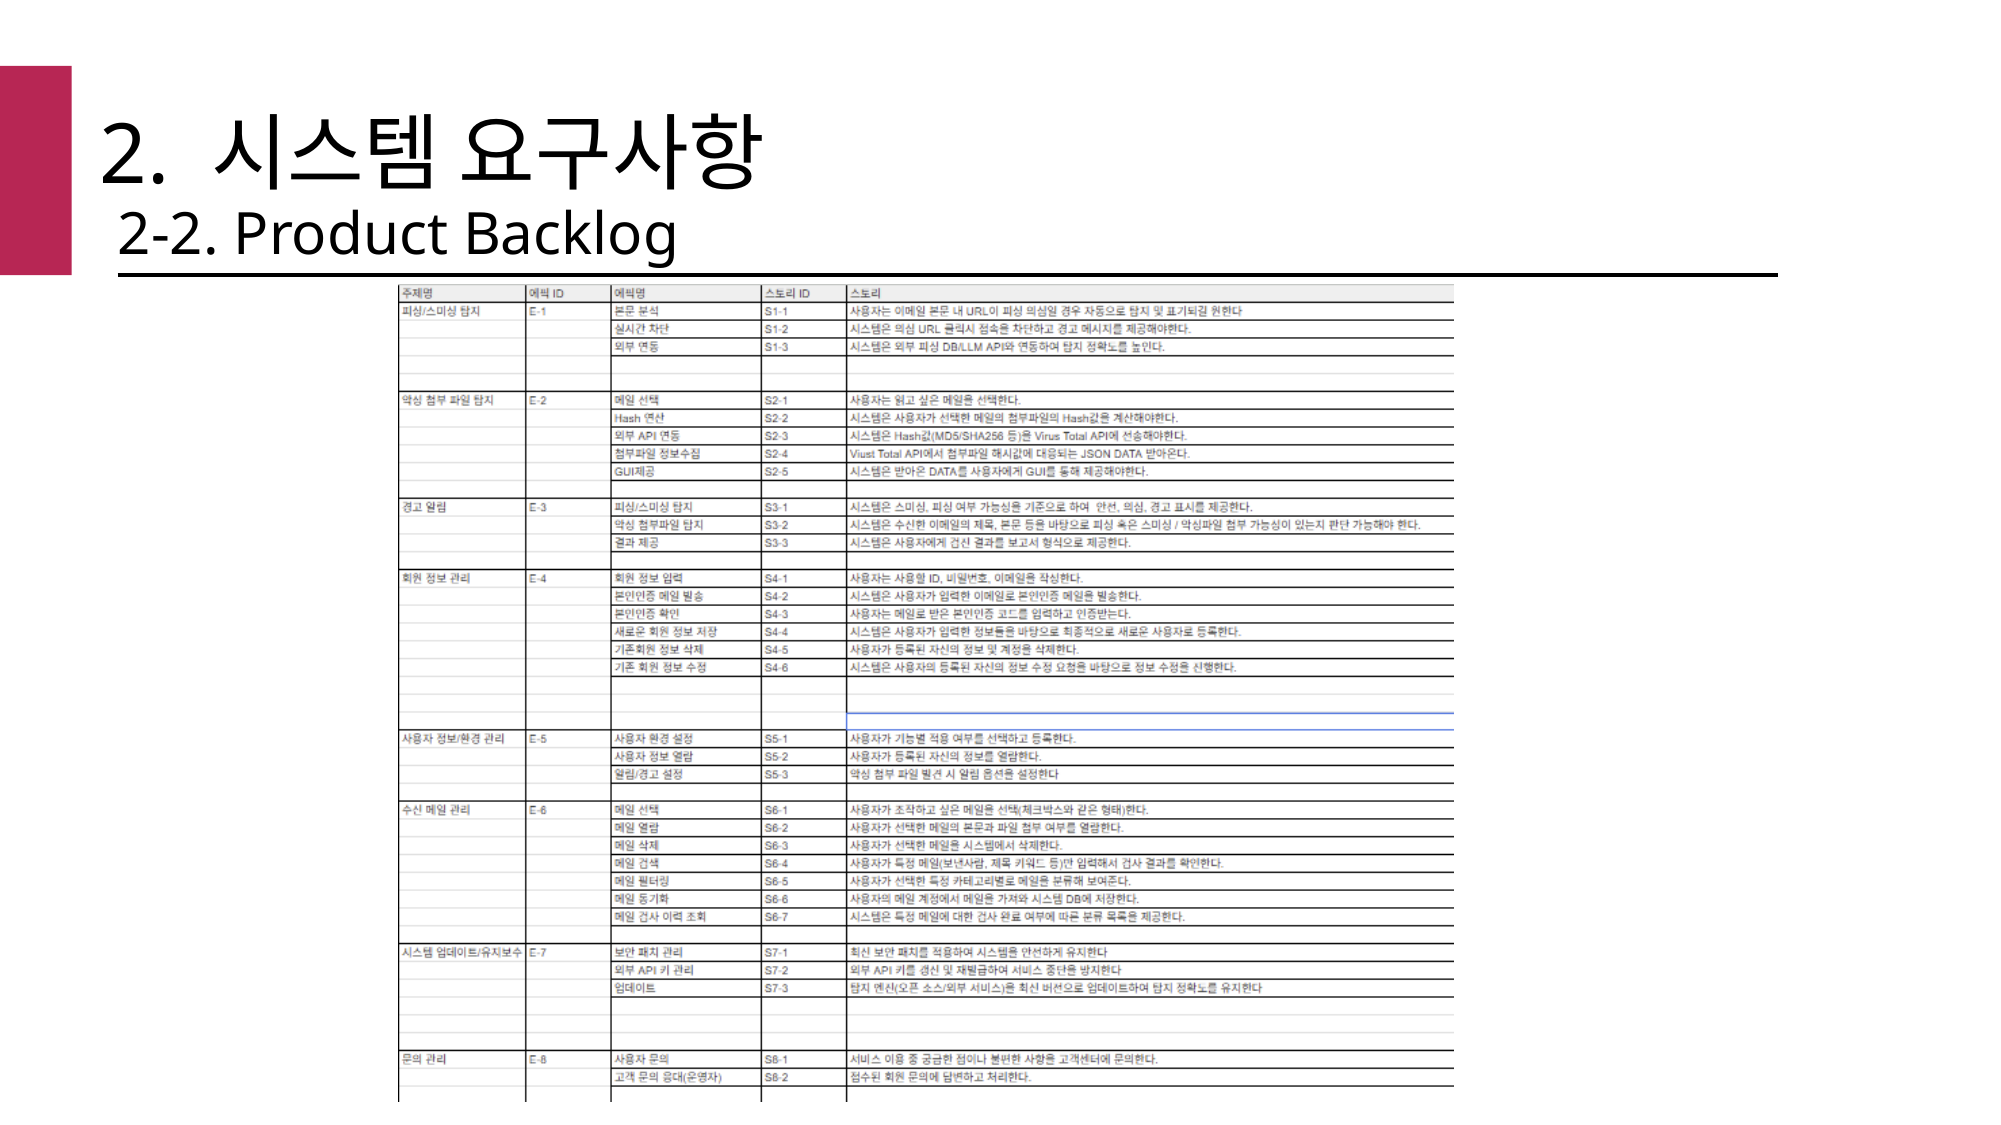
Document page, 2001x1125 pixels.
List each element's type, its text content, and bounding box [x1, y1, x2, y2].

picture [397, 283, 1455, 1103]
text_box [0, 64, 73, 277]
text_box 2. 시스템 요구사항 [84, 92, 1768, 208]
text_box 2-2. Product Backlog [102, 189, 1060, 275]
